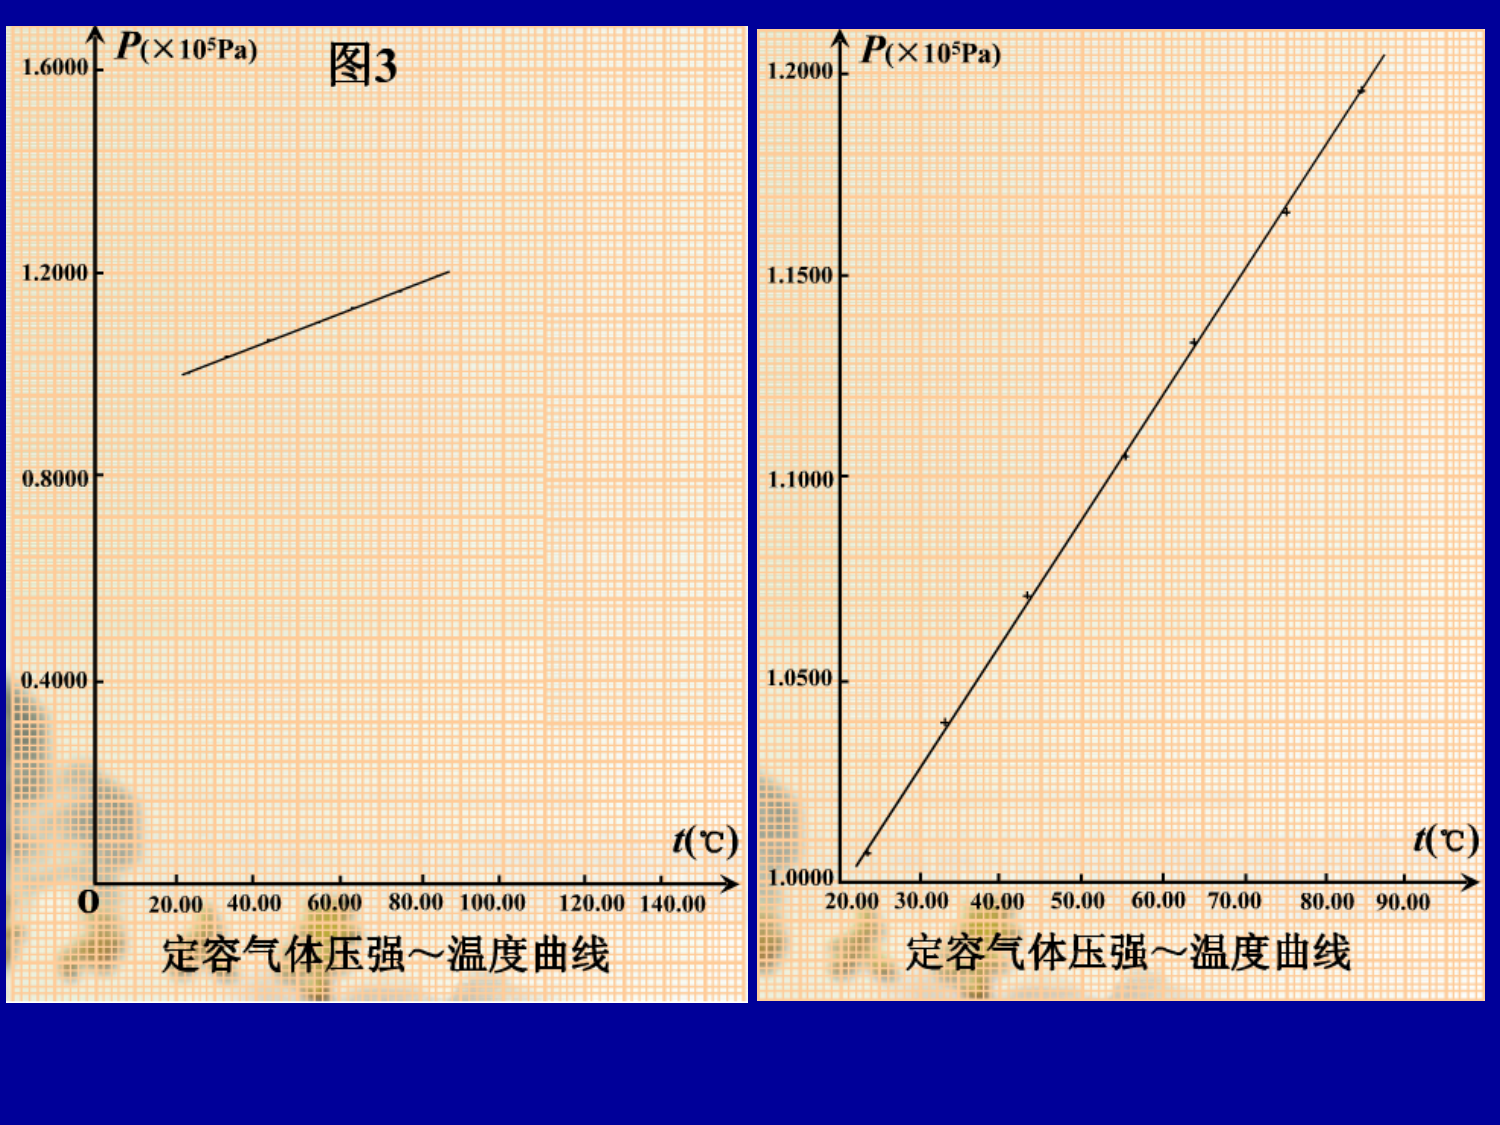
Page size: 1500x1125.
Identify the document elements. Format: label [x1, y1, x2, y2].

picture [5, 26, 748, 1004]
picture [757, 28, 1486, 1001]
